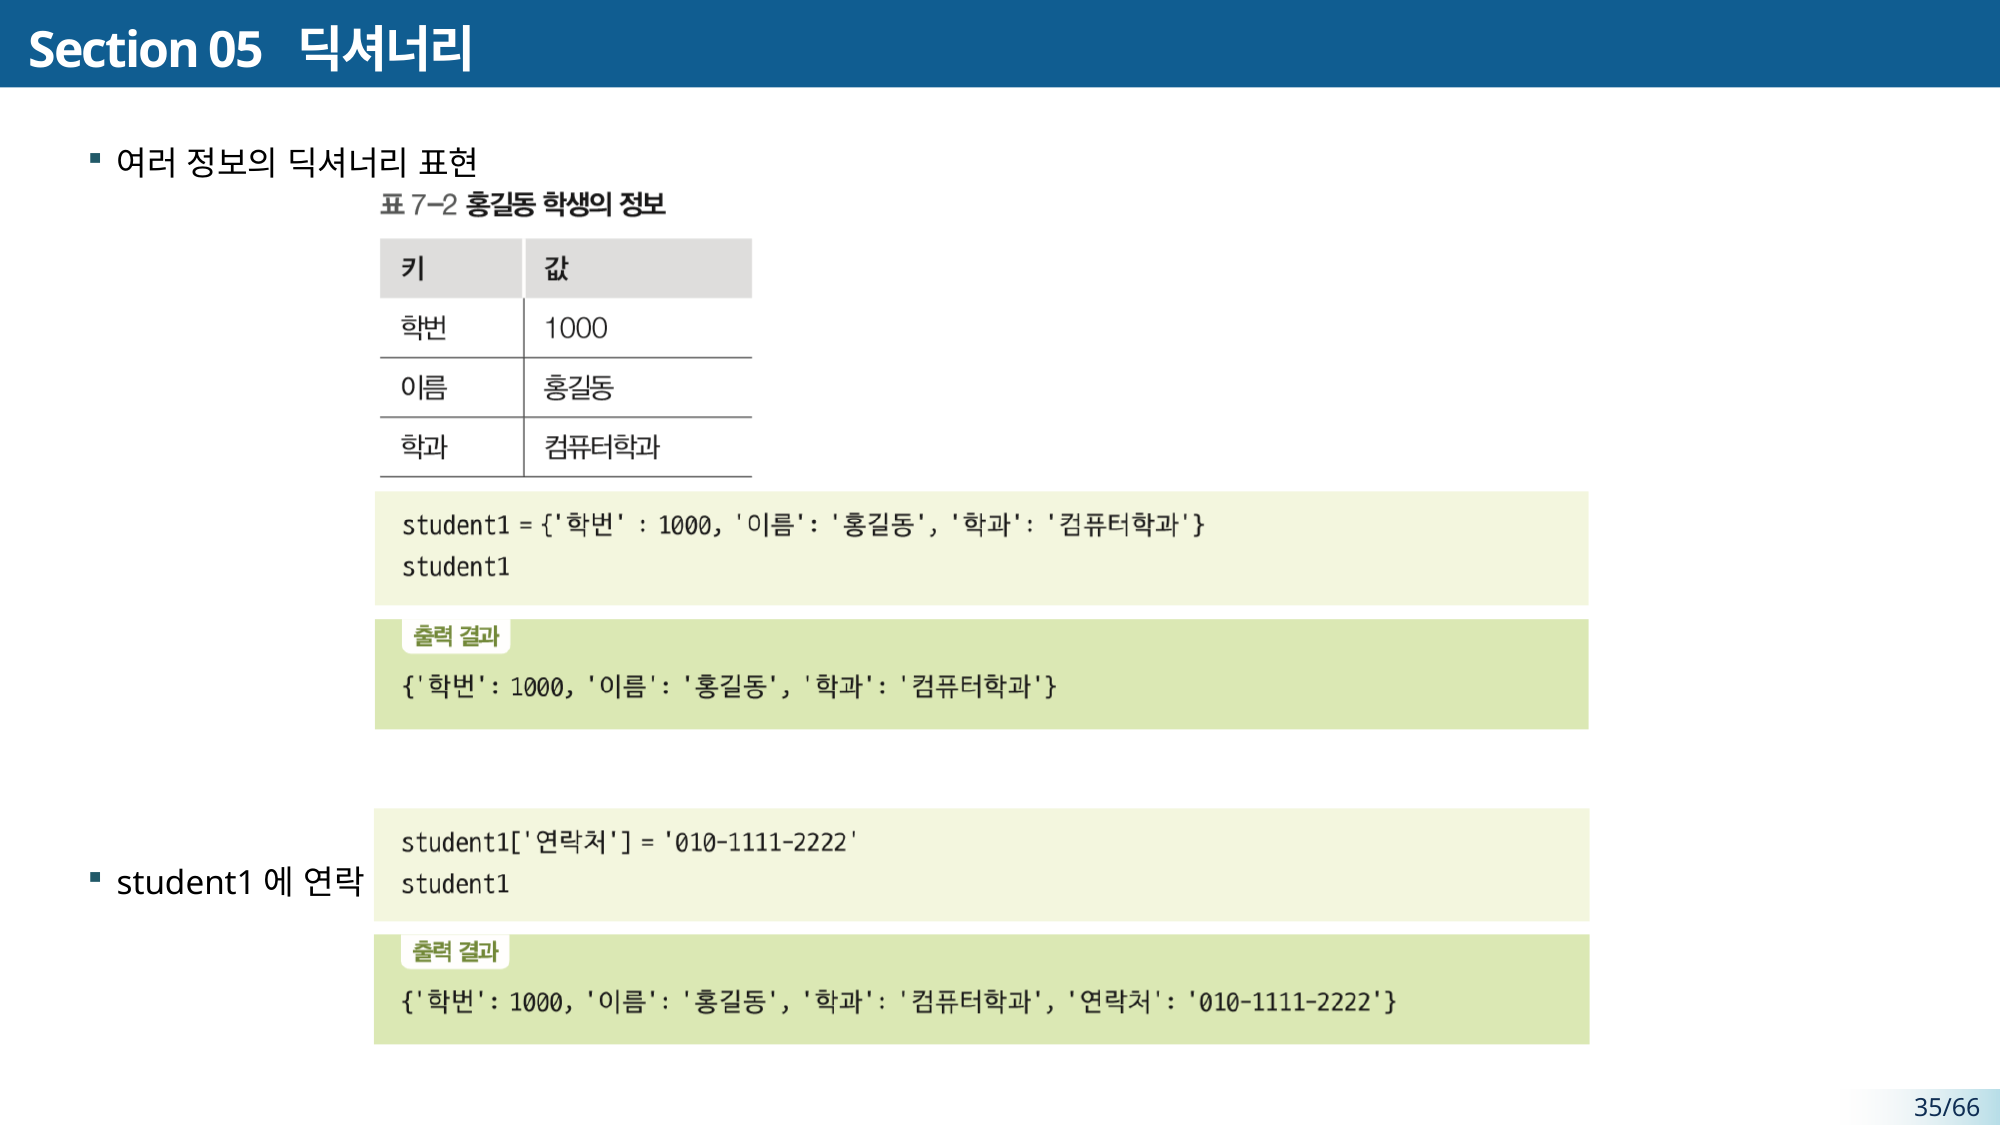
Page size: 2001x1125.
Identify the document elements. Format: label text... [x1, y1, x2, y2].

list 여러 정보의 딕셔너리 표현 student1에 연락 처 추가 [13, 126, 1975, 1057]
title Section 05 딕셔너리 [13, 8, 1717, 87]
picture [371, 805, 1591, 1046]
picture [372, 488, 1591, 731]
picture [372, 185, 757, 483]
